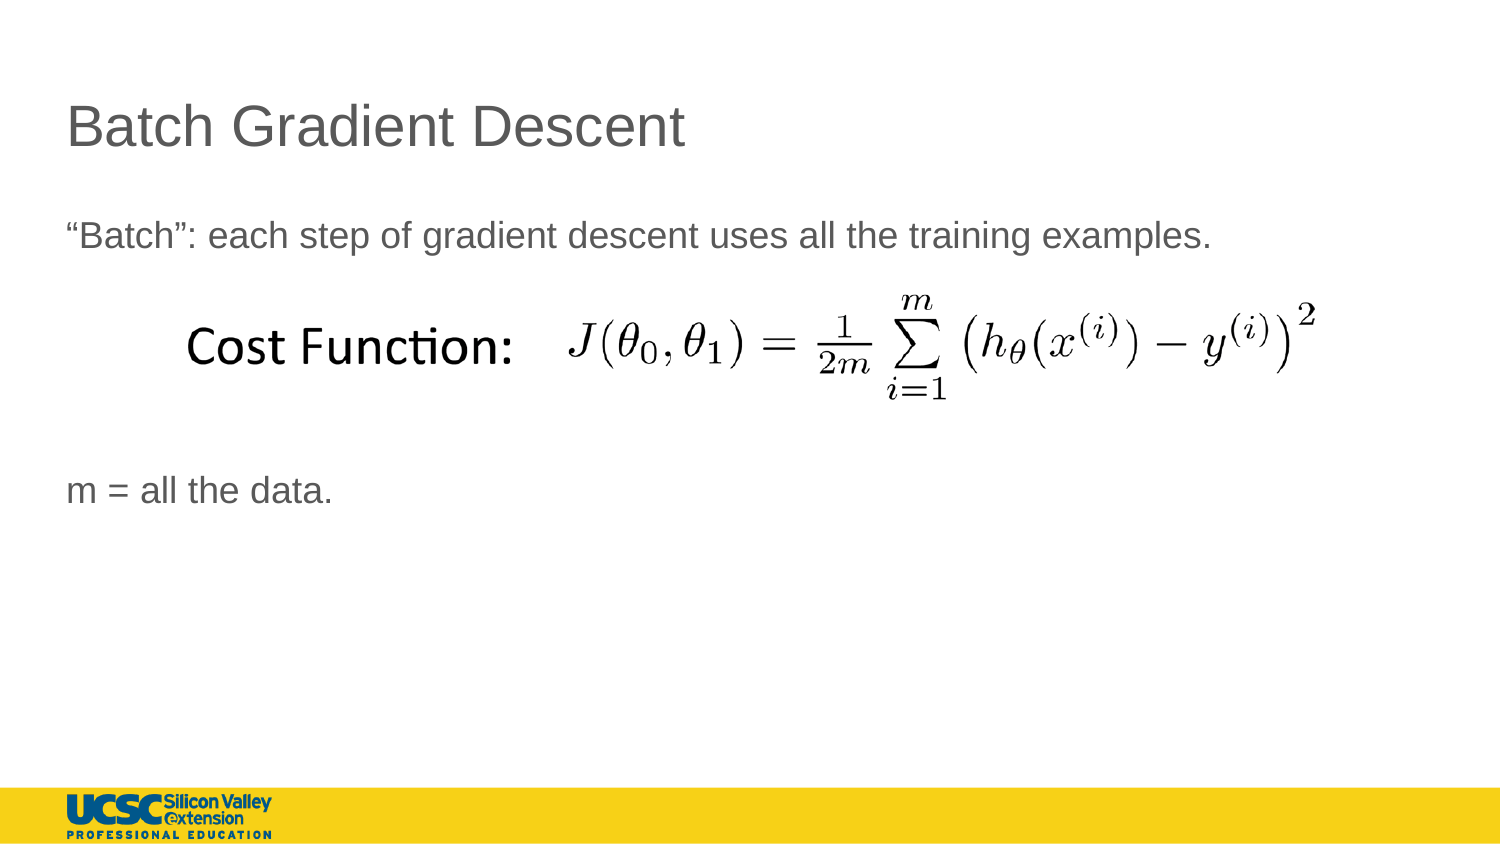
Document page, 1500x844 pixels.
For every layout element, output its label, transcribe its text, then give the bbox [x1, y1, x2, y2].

picture [155, 280, 1345, 423]
list “Batch”: each step of gradient descent uses all the training examples. m = all the data. [51, 189, 1449, 750]
picture [60, 787, 277, 844]
title Batch Gradient Descent [51, 72, 1449, 167]
